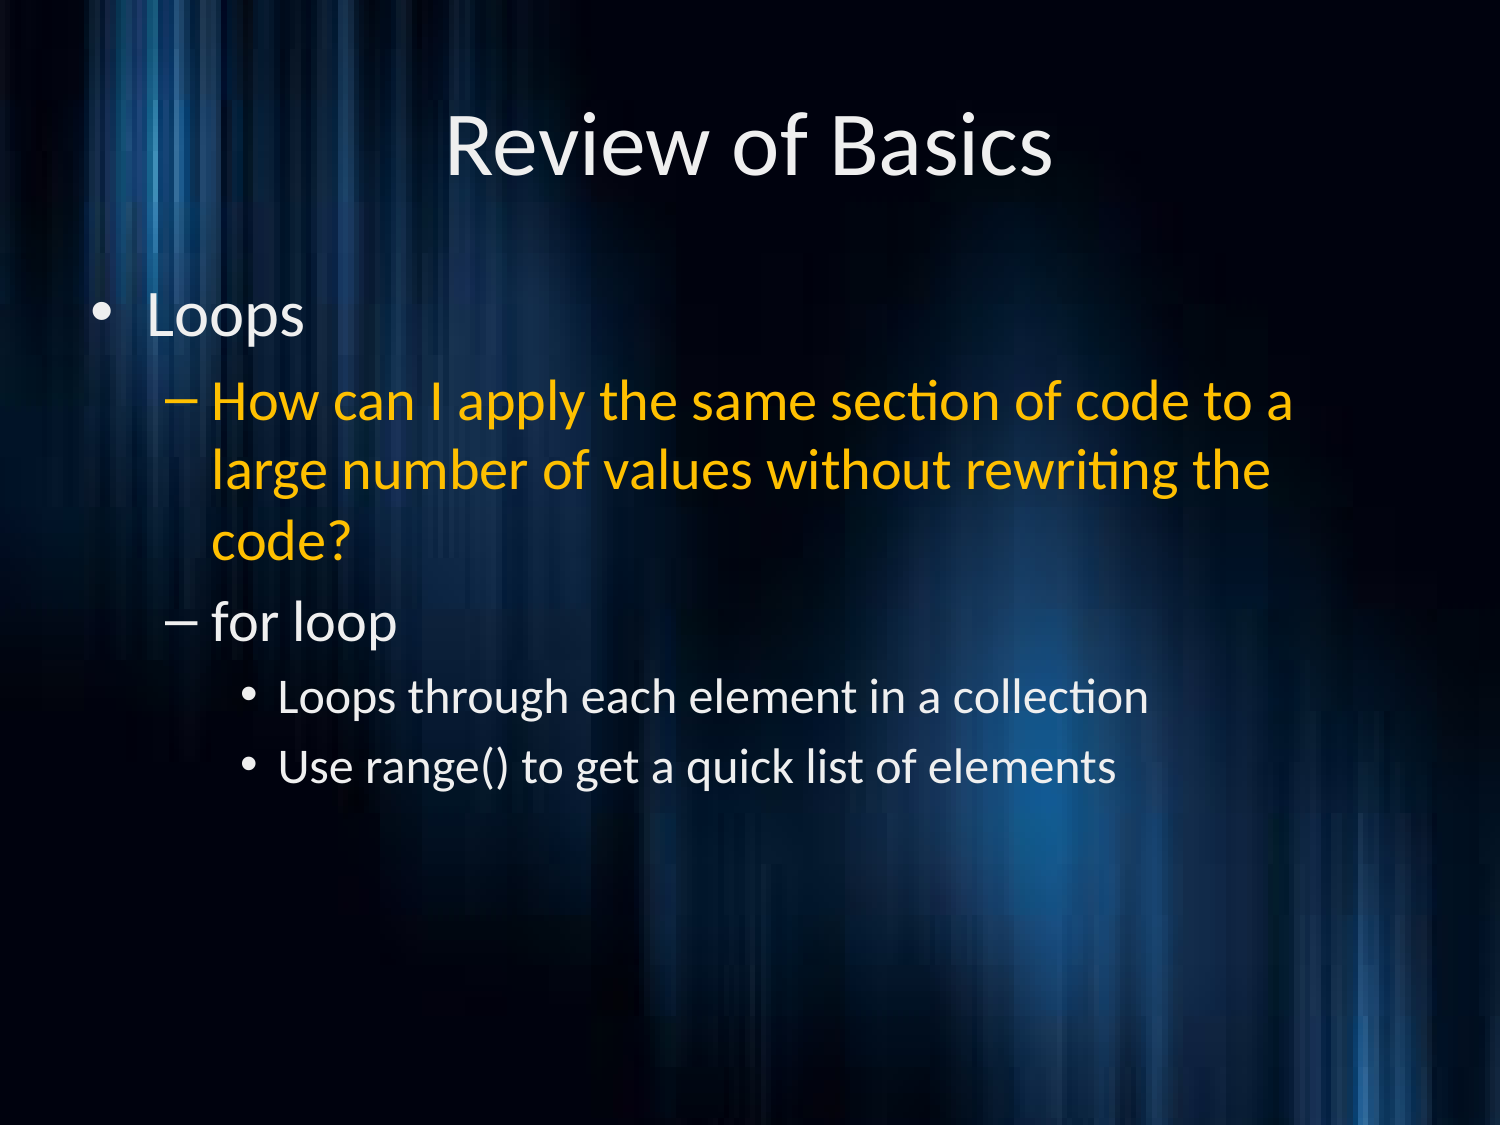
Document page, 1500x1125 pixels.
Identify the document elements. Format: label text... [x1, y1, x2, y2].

list Loops How can I apply the same section of code to a large number of values without rewriting the code? for loop Loops through each element in a collection Use range() to get a quick list of elements [75, 262, 1425, 1005]
title Review of Basics [75, 45, 1425, 233]
picture [0, 0, 1500, 1125]
